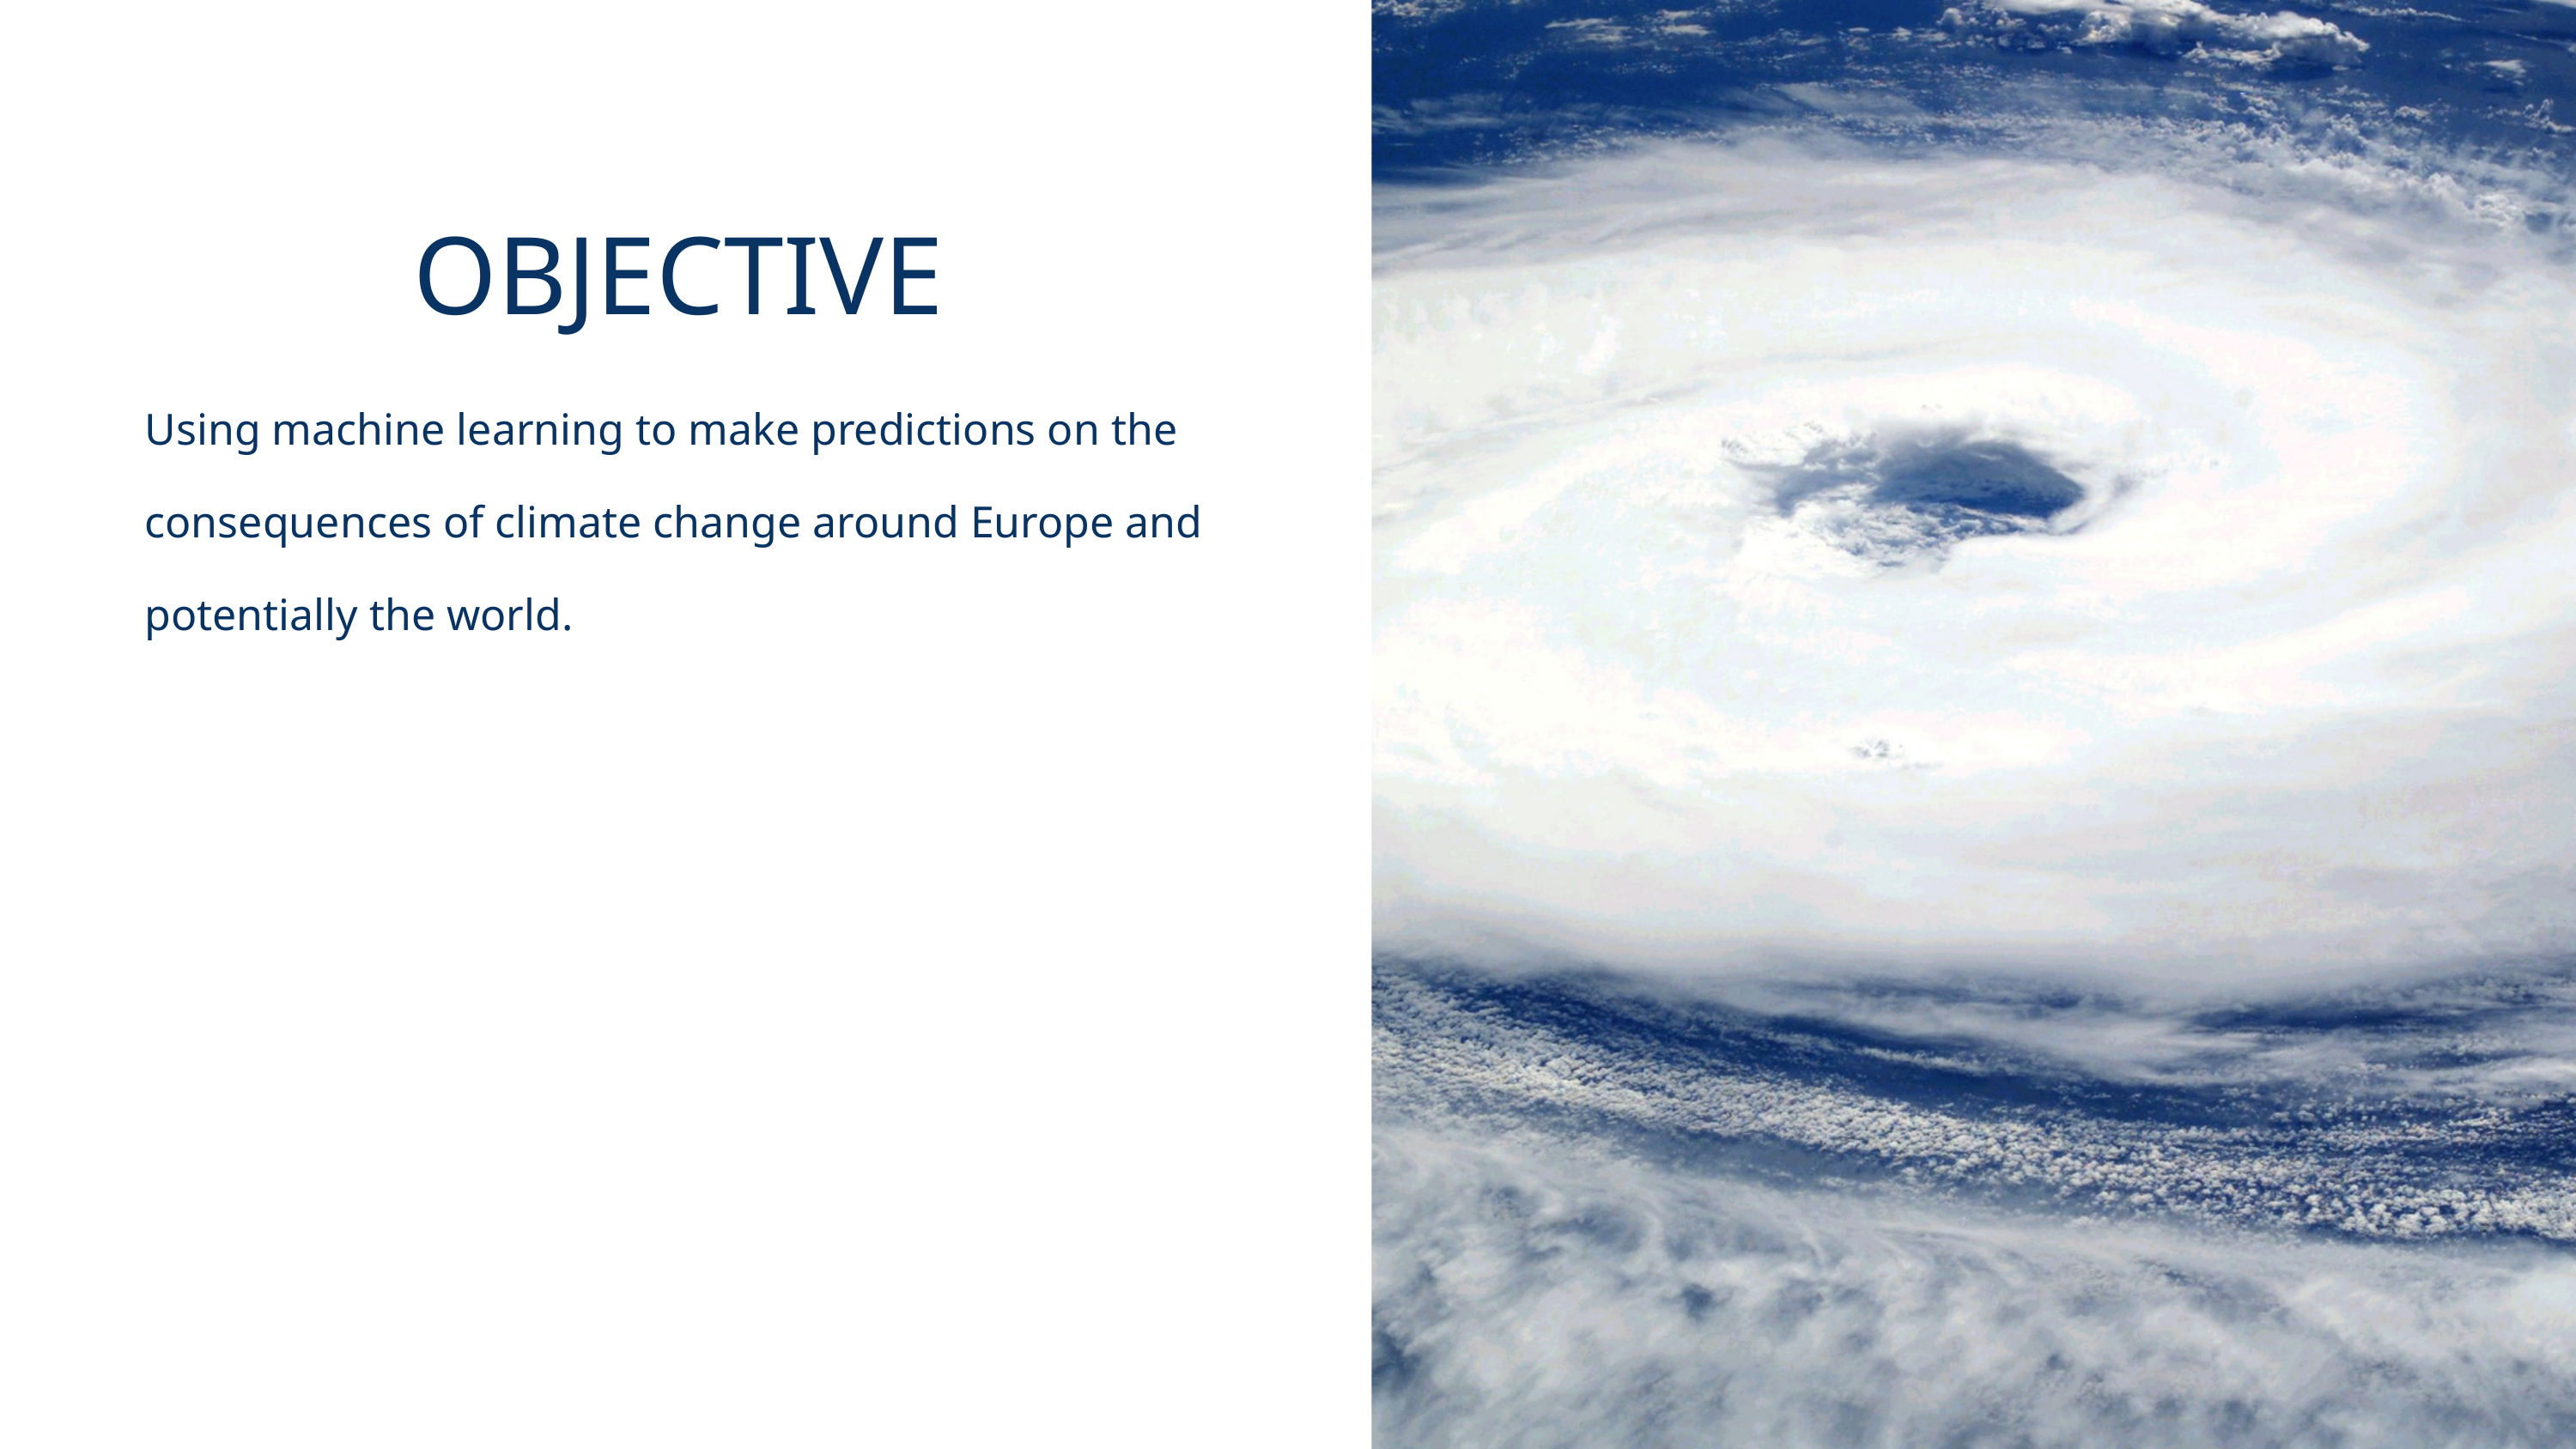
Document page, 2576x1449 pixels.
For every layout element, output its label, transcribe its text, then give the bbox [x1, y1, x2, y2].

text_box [1370, 0, 2576, 1449]
text_box OBJECTIVE [144, 184, 1213, 336]
text_box Using machine learning to make predictions on the consequences of climate change around Europe and potentially the world. [144, 361, 1213, 640]
